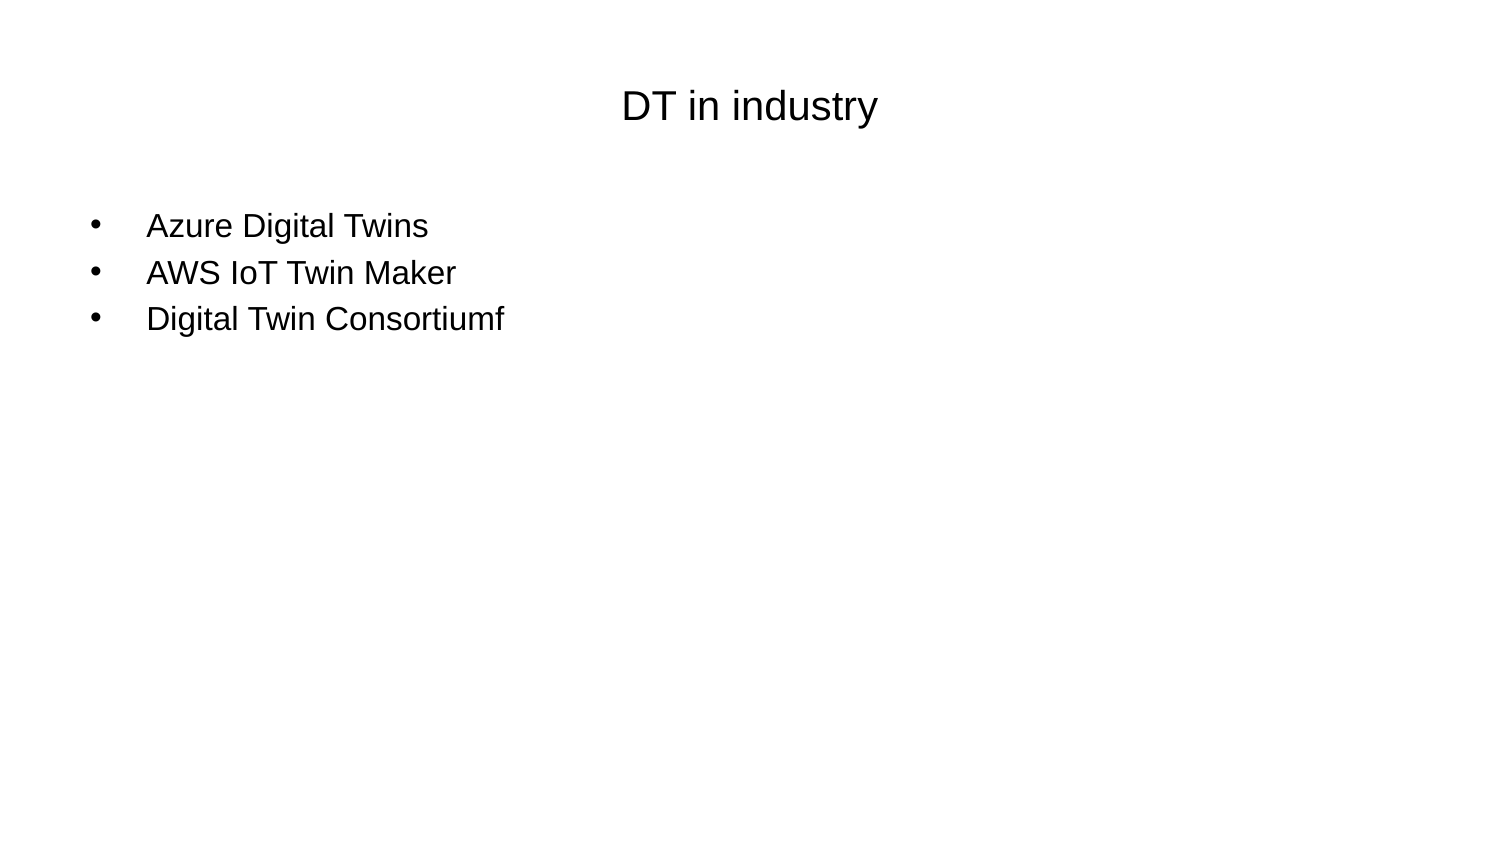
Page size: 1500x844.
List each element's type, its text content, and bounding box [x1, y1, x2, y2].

title DT in industry [75, 33, 1425, 175]
list Azure Digital Twins AWS IoT Twin Maker Digital Twin Consortiumf [75, 196, 1425, 754]
